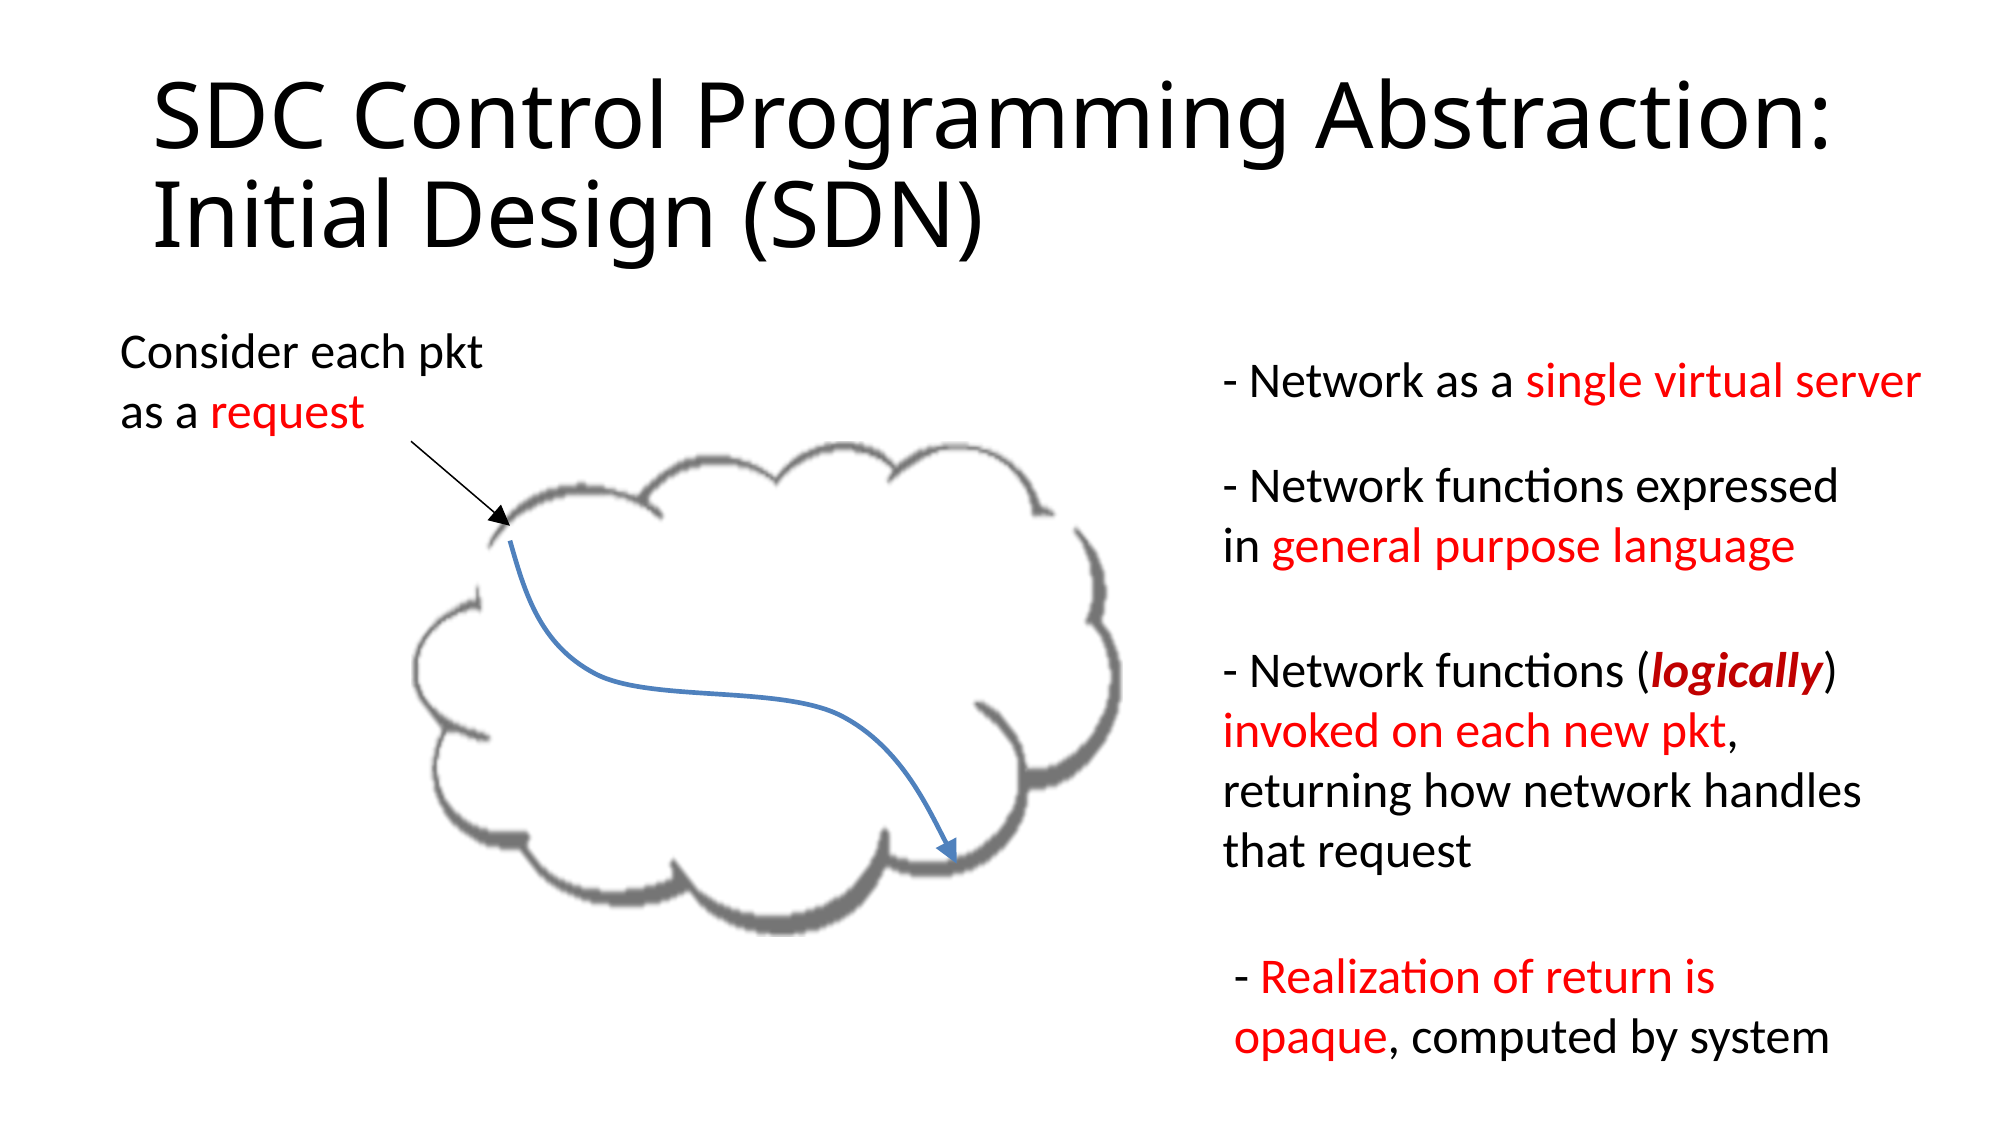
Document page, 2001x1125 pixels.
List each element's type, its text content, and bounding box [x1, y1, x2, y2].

text_box - Network as a single virtual server [1207, 340, 1978, 416]
title SDC Control Programming Abstraction: Initial Design (SDN) [137, 59, 1950, 278]
text_box - Network functions expressed in general purpose language [1207, 444, 1901, 580]
text_box - Realization of return is opaque, computed by system [1218, 936, 1855, 1072]
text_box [410, 441, 1123, 937]
text_box Consider each pkt as a request [105, 310, 527, 446]
text_box - Network functions (logically) invoked on each new pkt, returning how network handles that request [1207, 630, 1950, 885]
